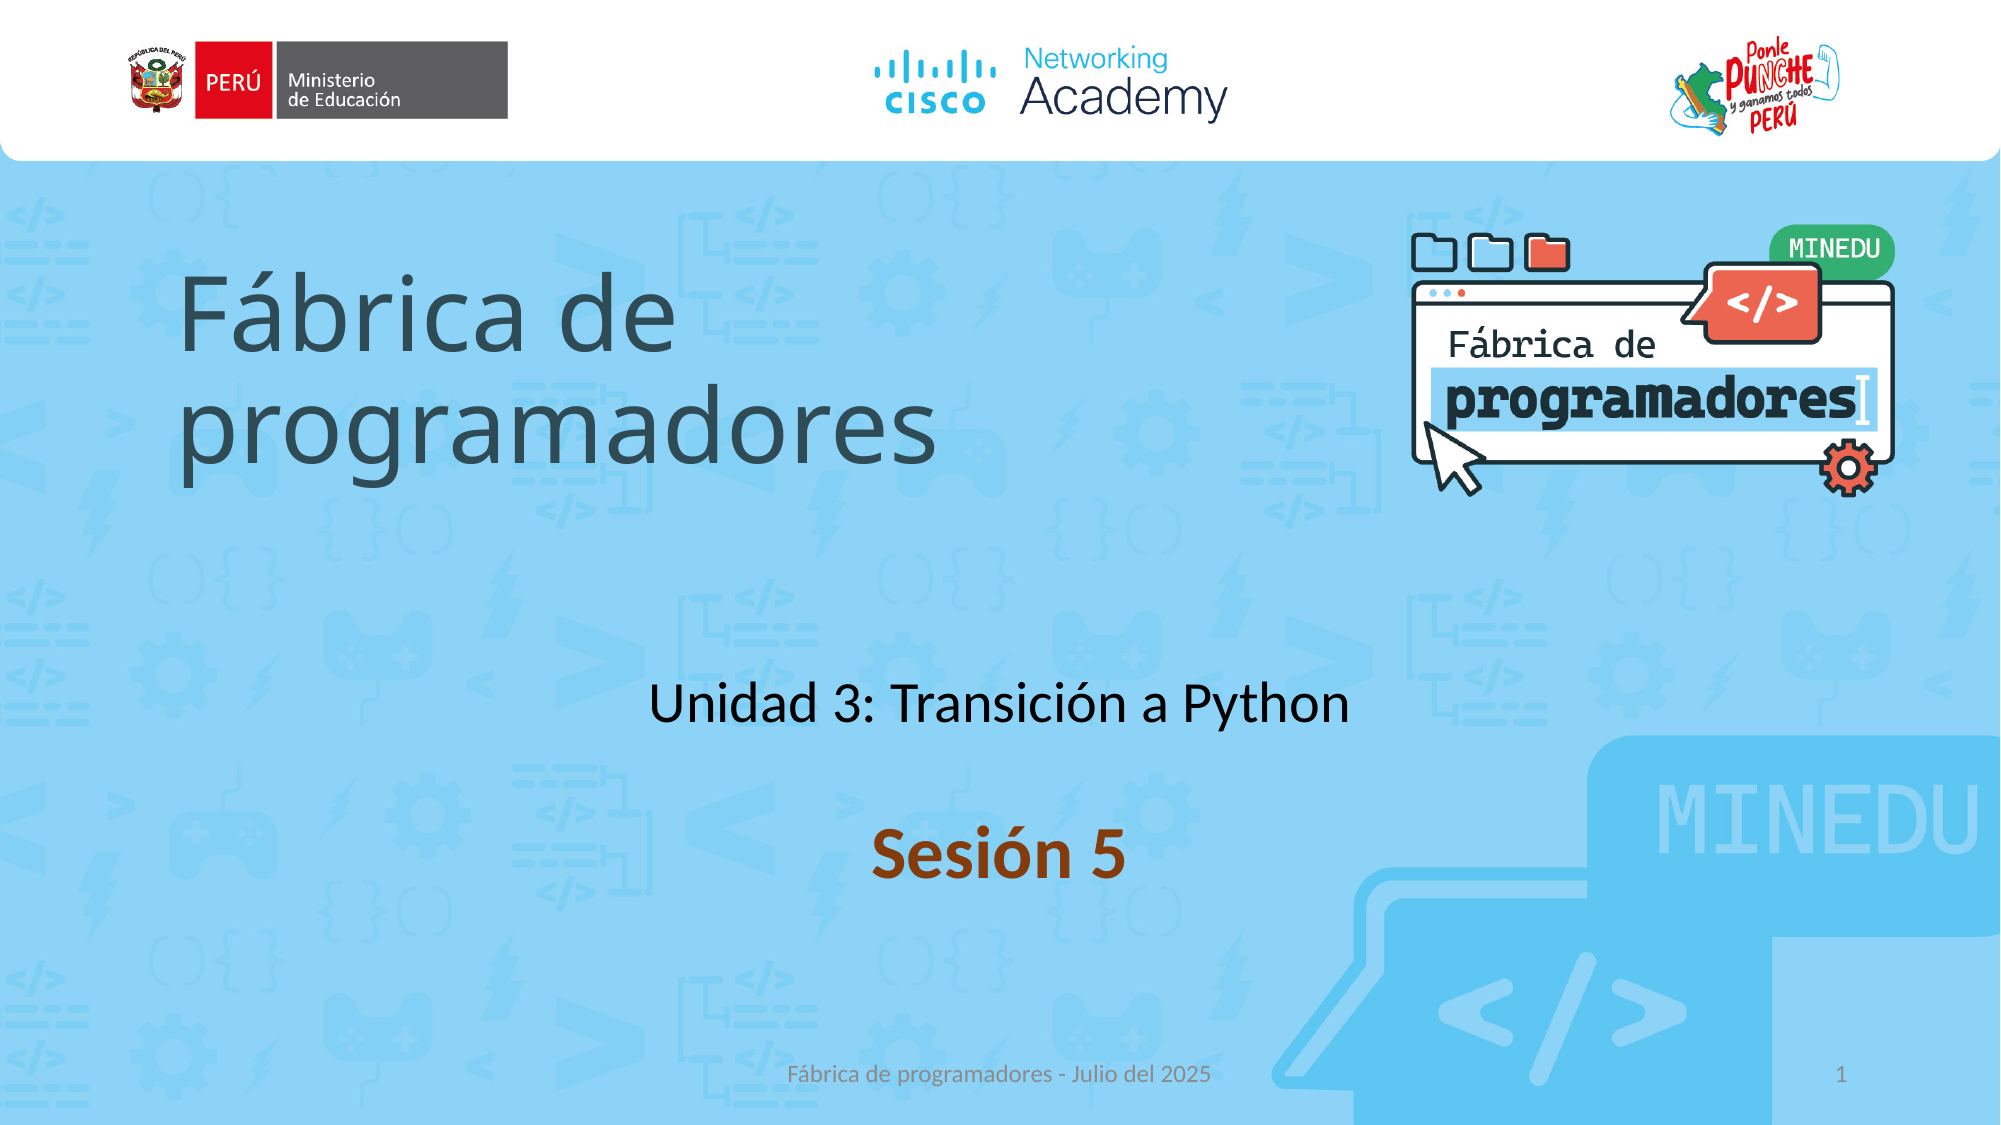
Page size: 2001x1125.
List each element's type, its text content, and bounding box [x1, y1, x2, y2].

picture [0, 0, 2001, 1125]
title Fábrica de programadores [160, 234, 1396, 494]
footer Fábrica de programadores - Julio del 2025 [662, 1042, 1338, 1103]
text_box Unidad 3: Transición a Python Sesión 5 [205, 656, 1795, 902]
slide_number 1 [1412, 1042, 1863, 1103]
